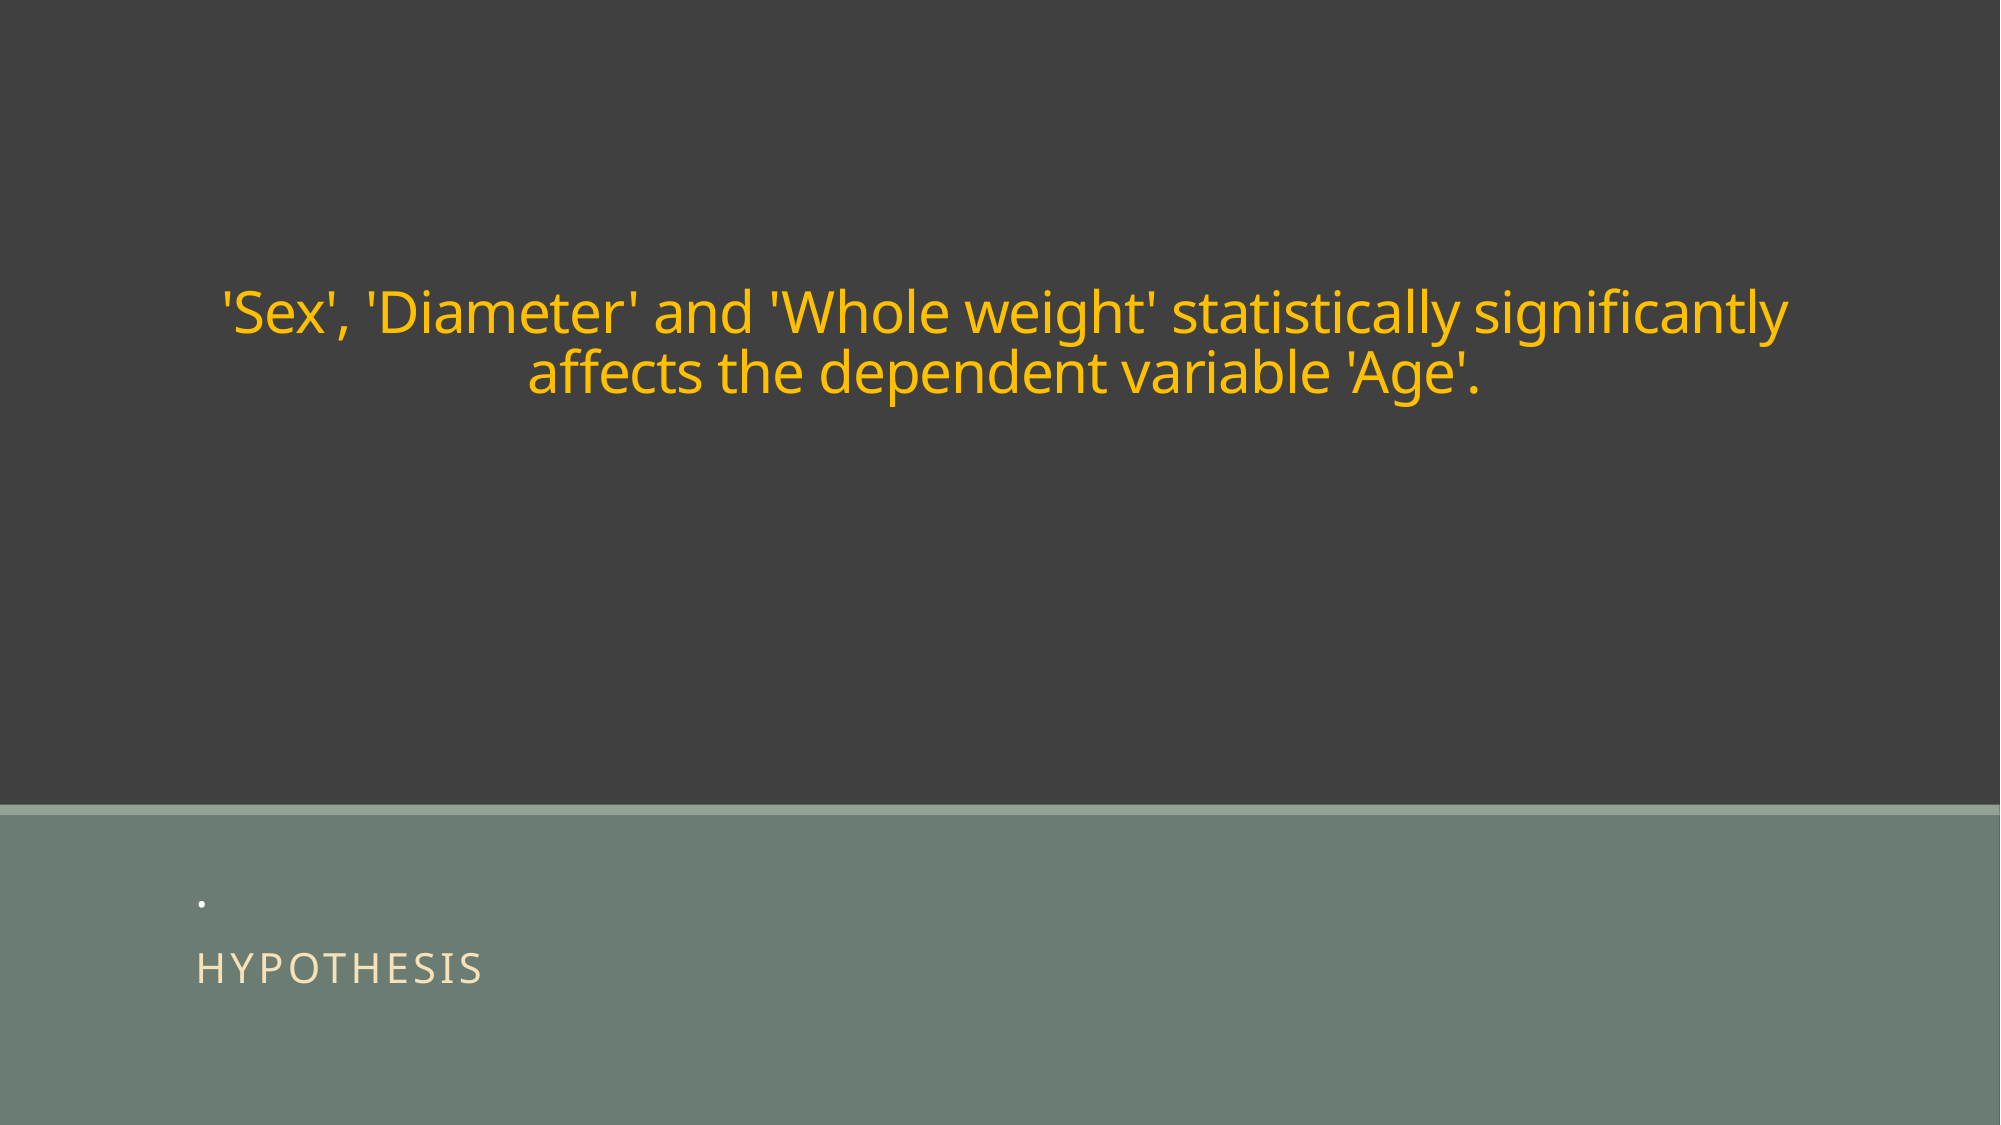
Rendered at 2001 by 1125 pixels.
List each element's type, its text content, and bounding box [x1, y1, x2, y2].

text_box [0, 803, 2000, 816]
text_box [0, 0, 2000, 803]
list . Hypothesis [180, 857, 1831, 1045]
text_box [0, 816, 2000, 1125]
title 'Sex', 'Diameter' and 'Whole weight' statistically significantly affects the dependent variable 'Age'. [180, 124, 1830, 413]
